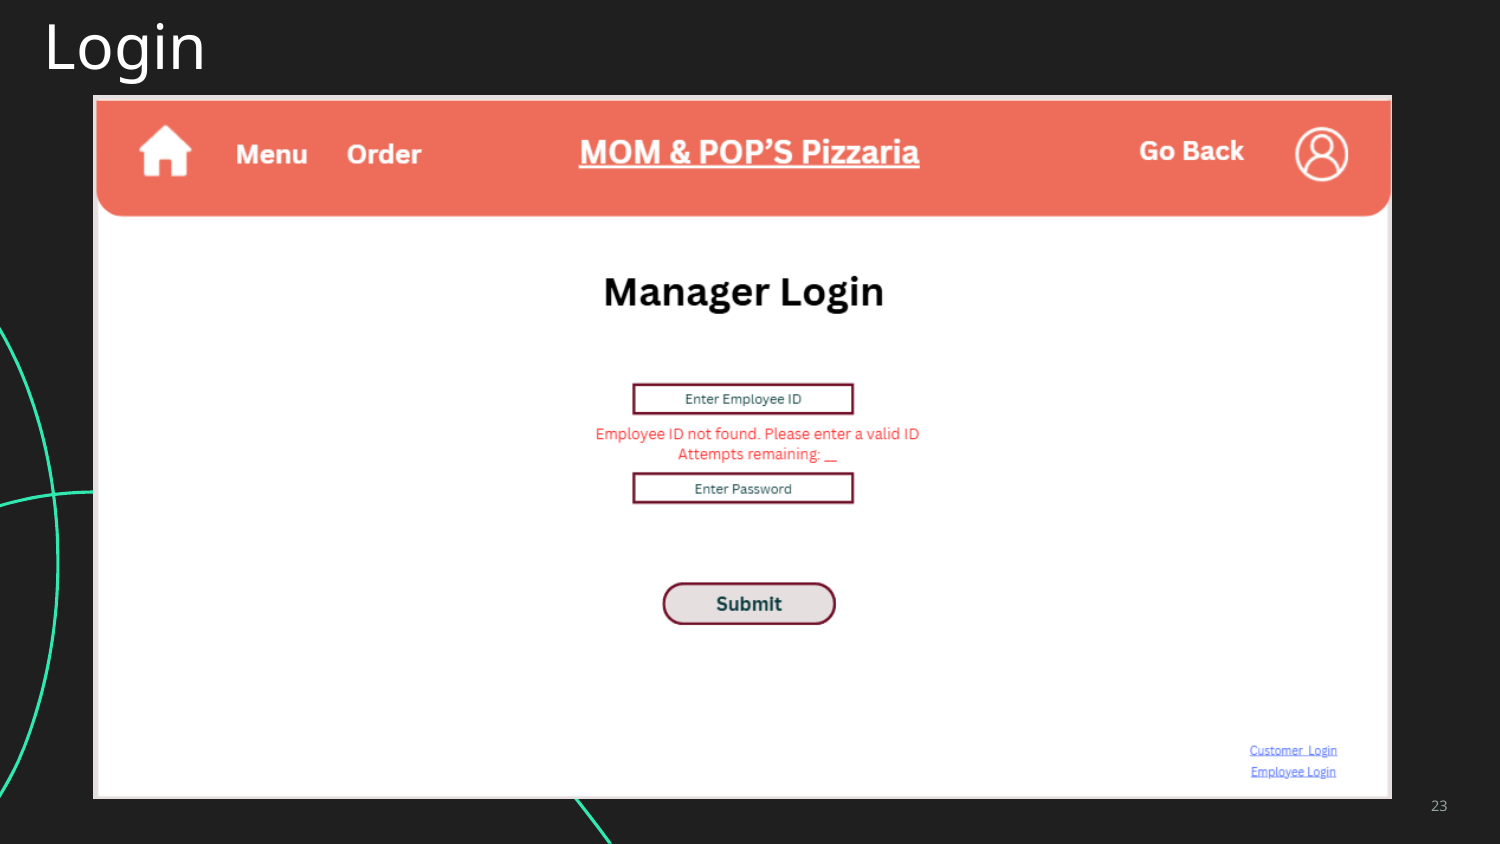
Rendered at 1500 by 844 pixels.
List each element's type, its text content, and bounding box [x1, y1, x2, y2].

text_box Login [28, 0, 891, 83]
picture [92, 94, 1392, 800]
